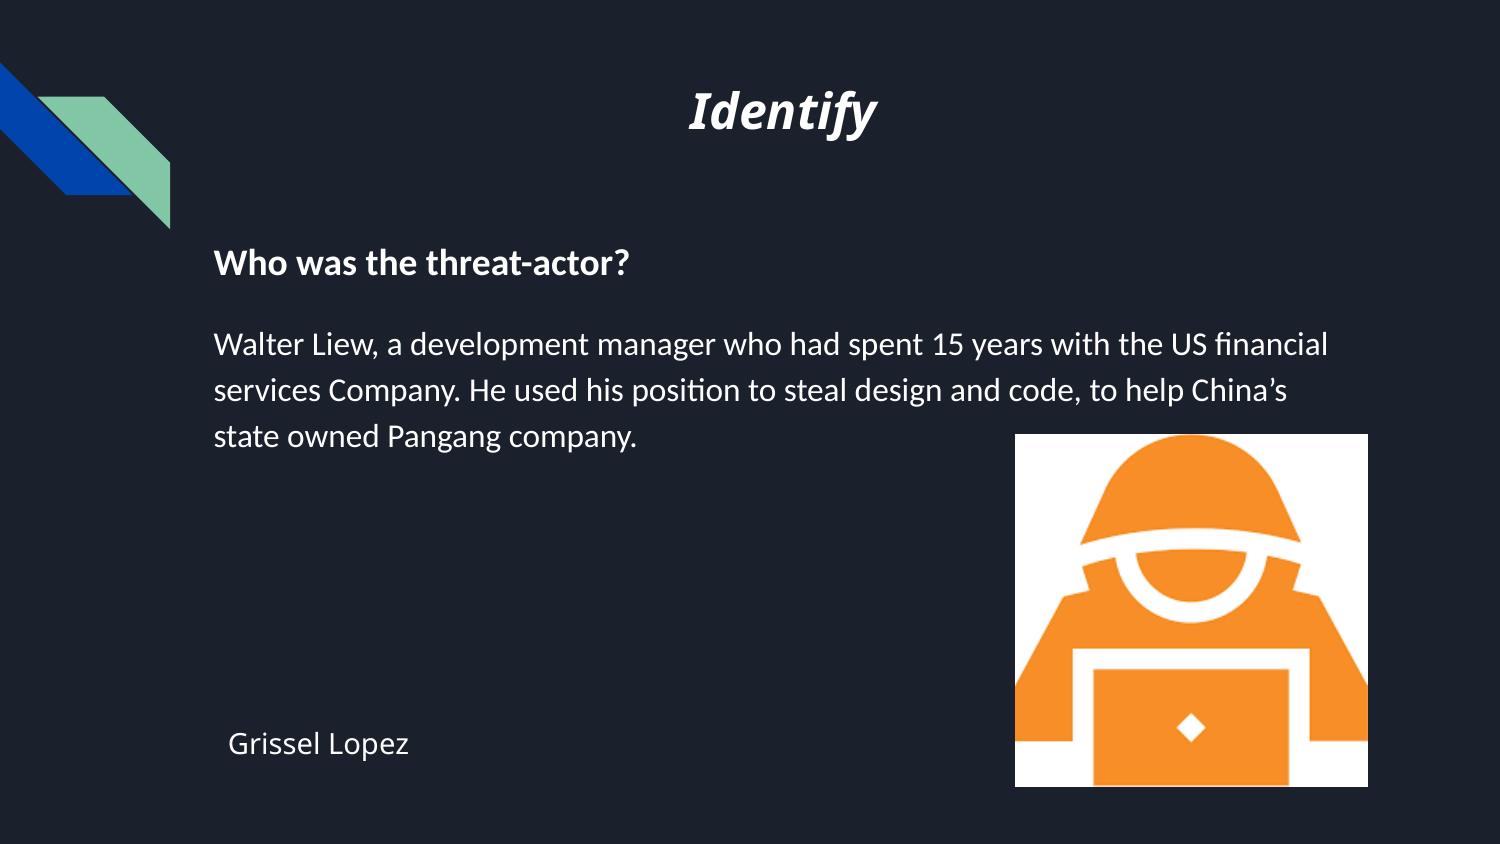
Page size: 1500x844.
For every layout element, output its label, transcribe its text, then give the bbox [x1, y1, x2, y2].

picture [1015, 434, 1368, 787]
title Identify [212, 64, 1368, 138]
list Who was the threat-actor? Walter Liew, a development manager who had spent 15 years with the US financial services Company. He used his position to steal design and code, to help China’s state owned Pangang company. [123, 138, 1368, 735]
text_box Grissel Lopez [212, 710, 433, 787]
